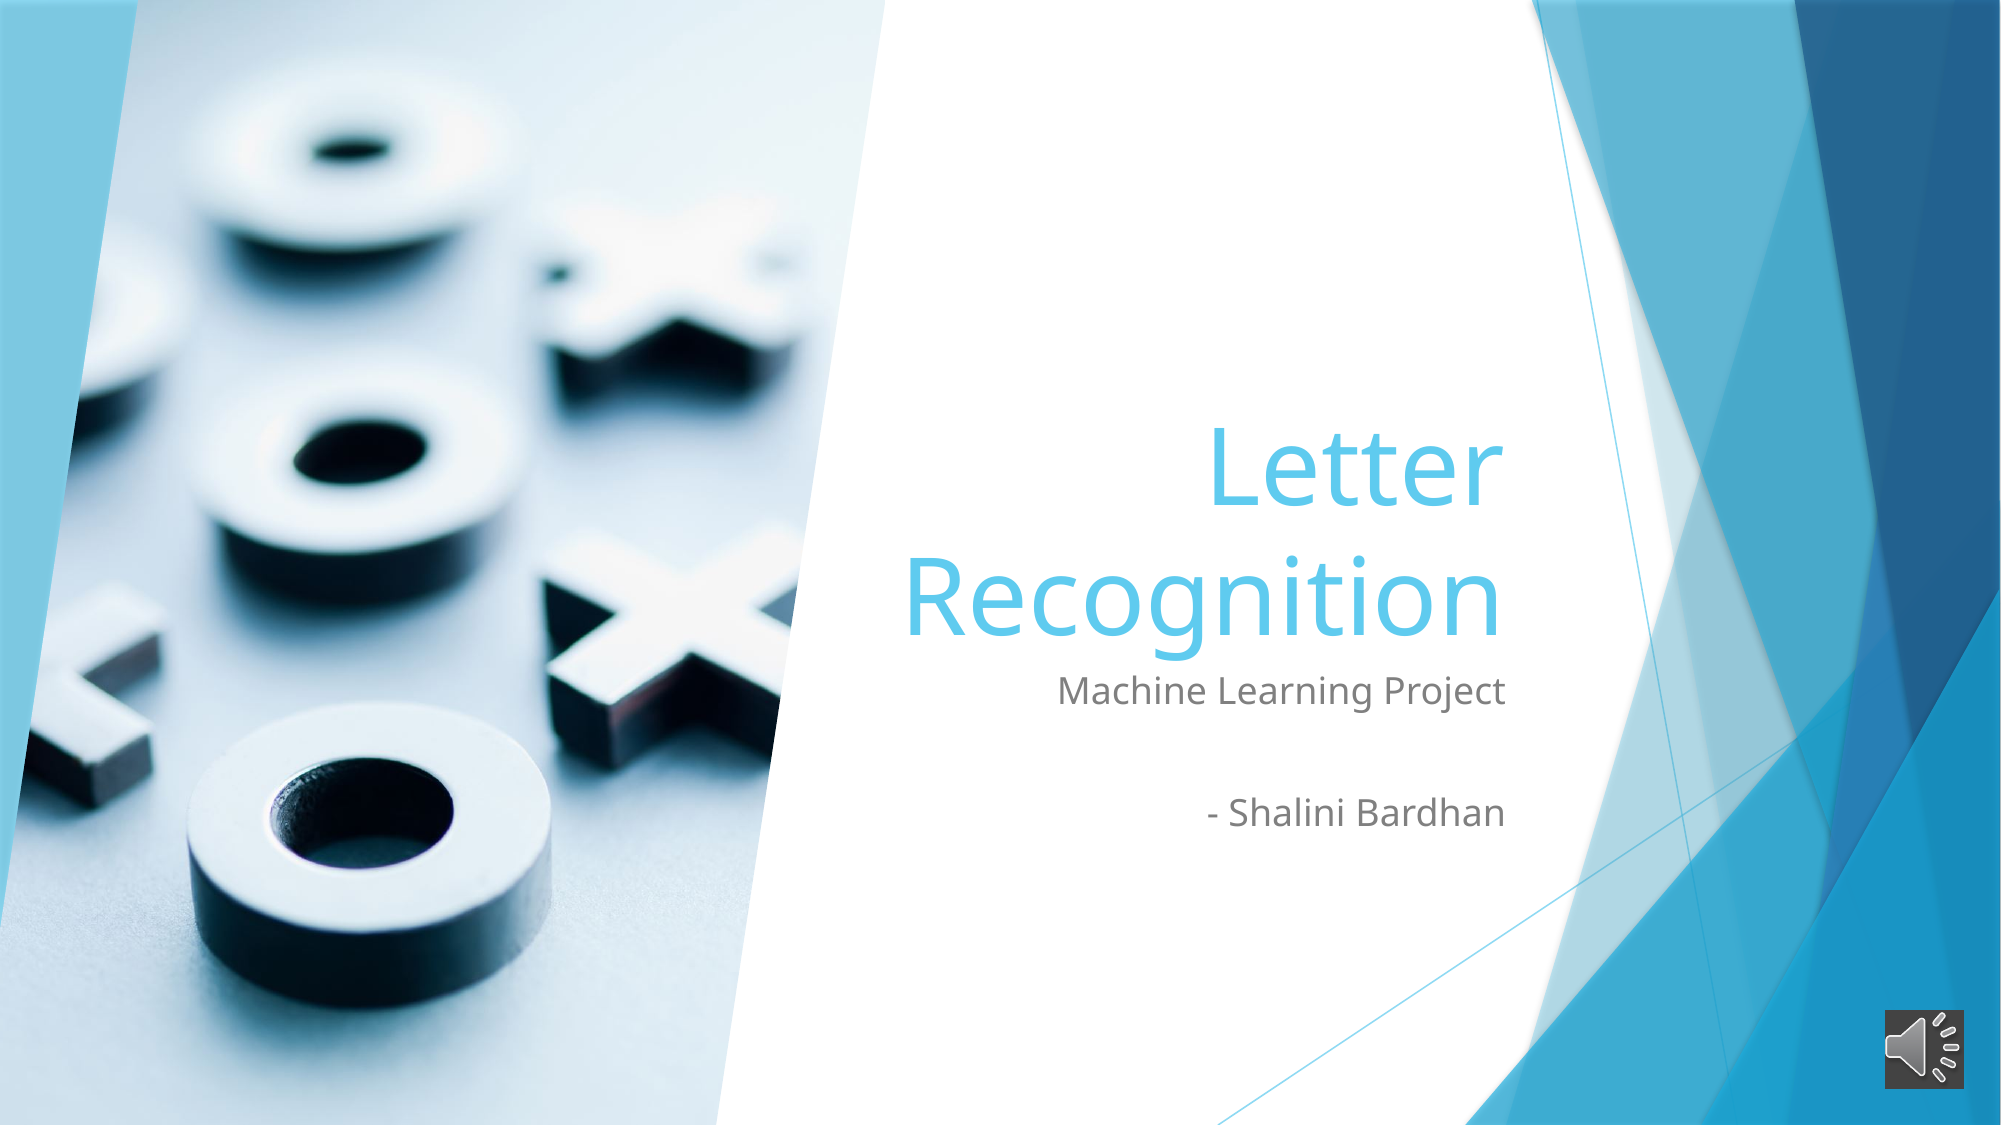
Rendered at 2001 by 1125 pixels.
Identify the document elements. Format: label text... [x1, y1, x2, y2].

picture [0, 0, 886, 1125]
subtitle Machine Learning Project - Shalini Bardhan [890, 664, 1522, 845]
picture [1884, 1009, 1966, 1090]
title Letter Recognition [890, 275, 1521, 664]
